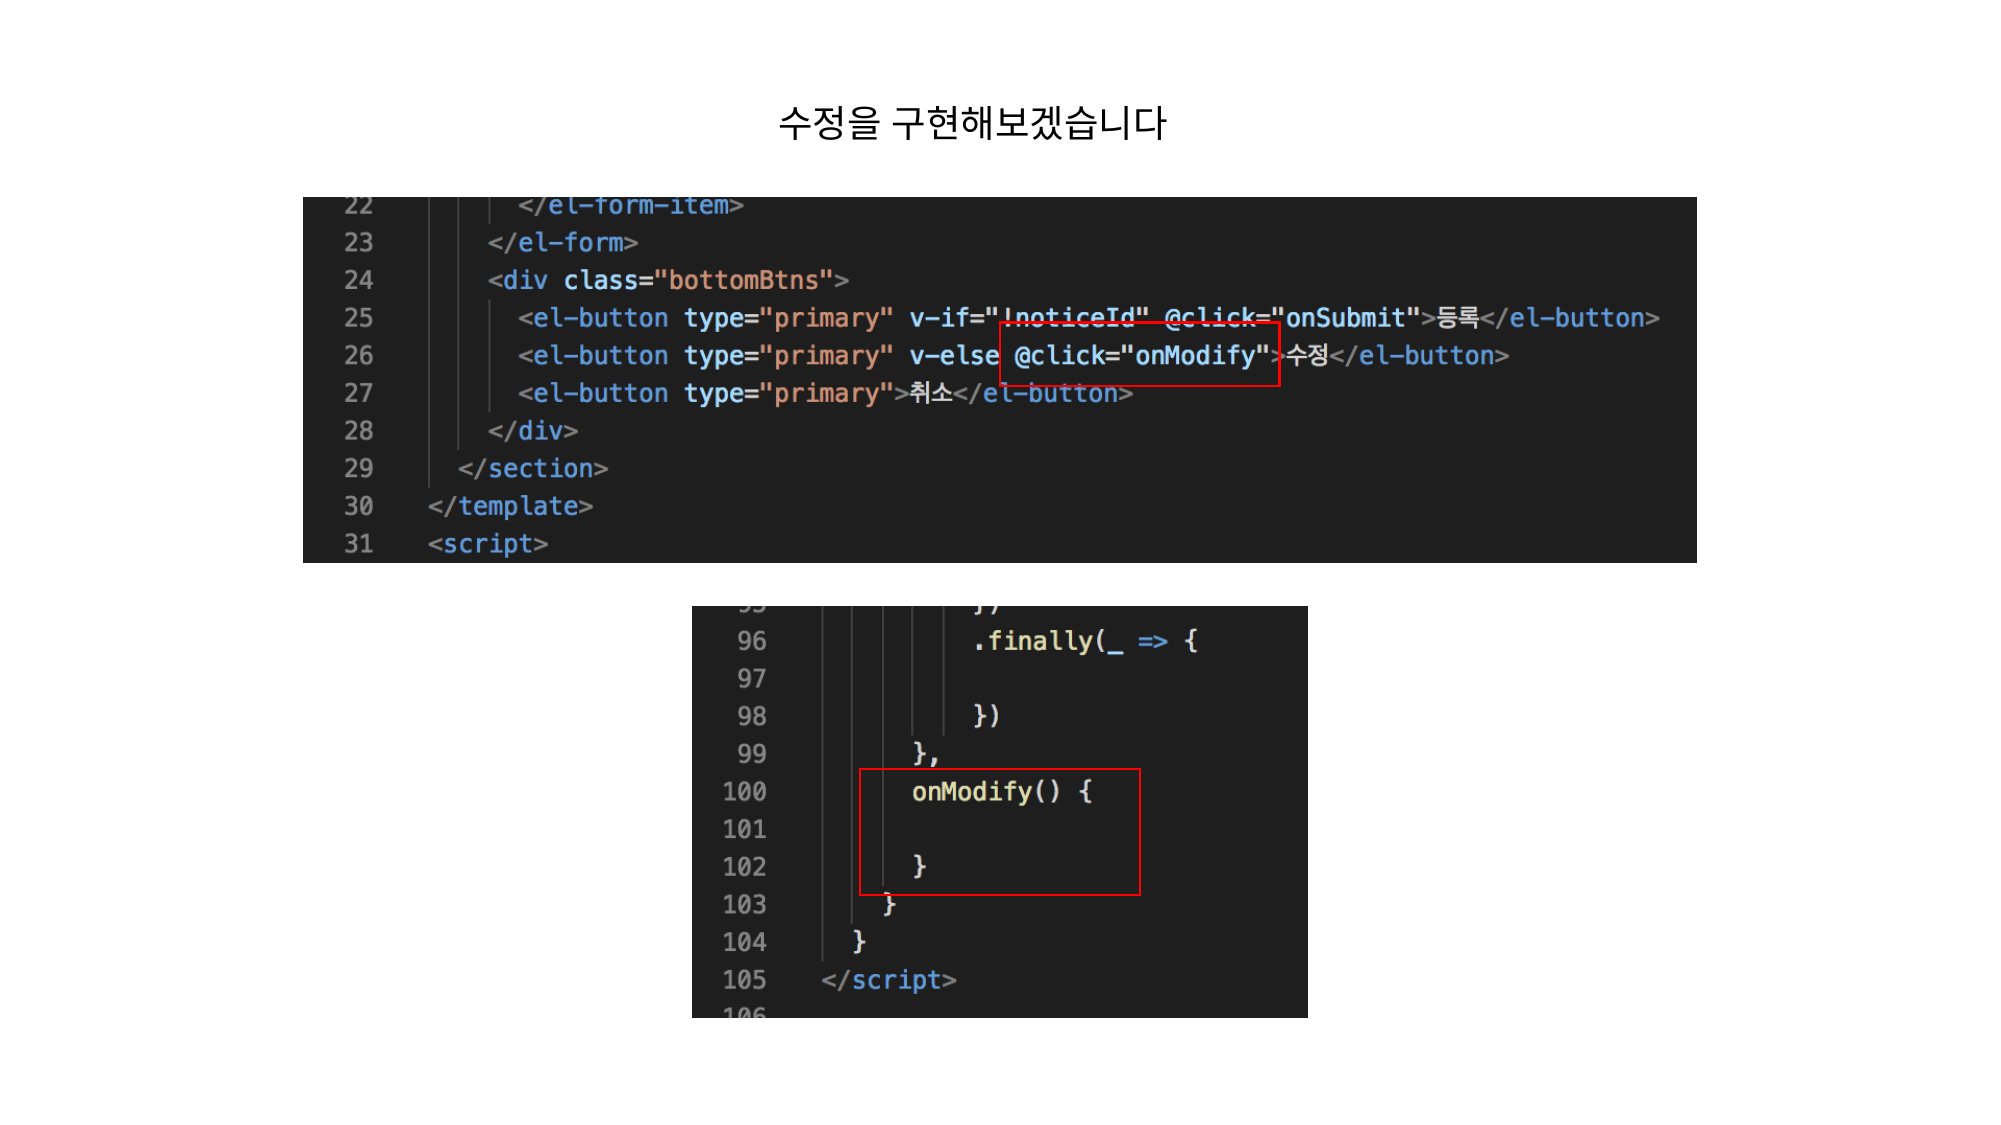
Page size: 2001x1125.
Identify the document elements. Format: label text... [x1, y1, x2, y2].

picture [303, 197, 1697, 563]
text_box 수정을 구현해보겠습니다 [763, 93, 1184, 153]
picture [692, 606, 1308, 1018]
